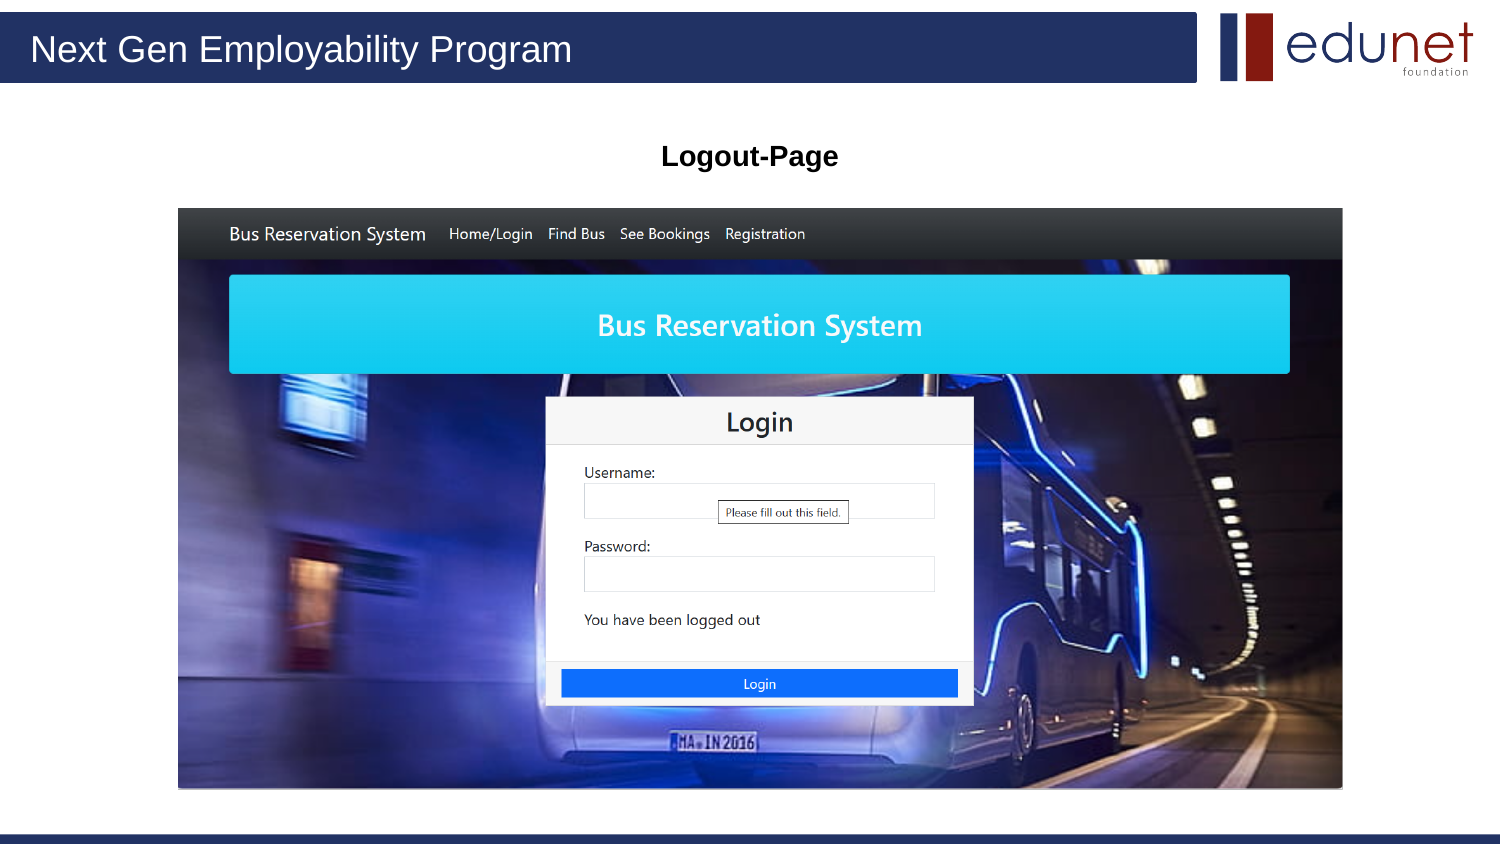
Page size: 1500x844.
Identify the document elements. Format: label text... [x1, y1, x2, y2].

picture [177, 207, 1344, 790]
picture [1279, 14, 1482, 83]
title Logout-Page [103, 101, 1397, 208]
